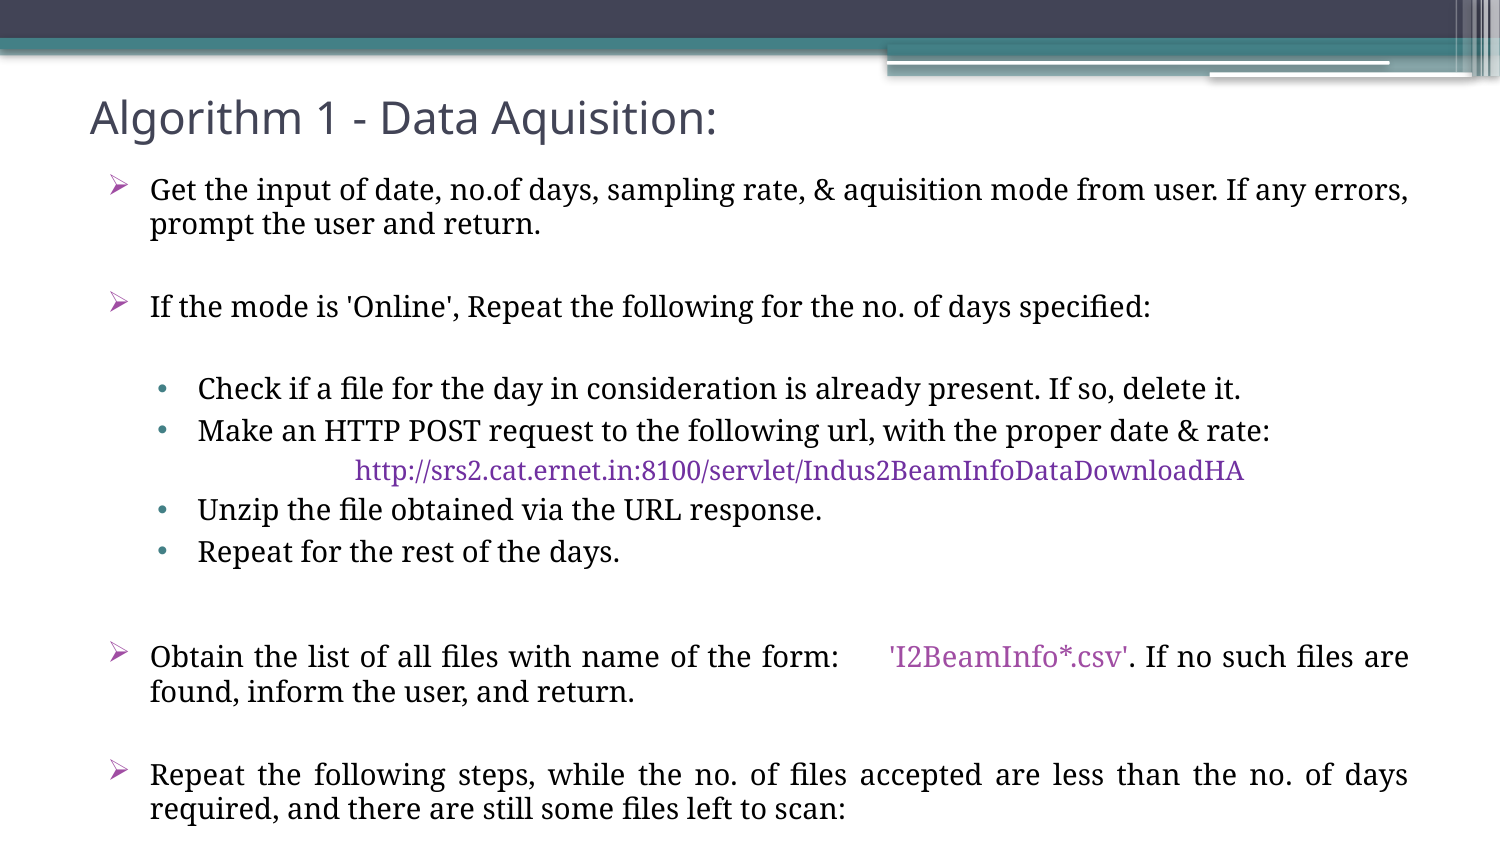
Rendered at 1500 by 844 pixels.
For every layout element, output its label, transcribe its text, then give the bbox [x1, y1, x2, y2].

list Get the input of date, no.of days, sampling rate, & aquisition mode from user. If any errors, prompt the user and return. If the mode is 'Online', Repeat the following for the no. of days specified: Check if a file for the day in consideration is already present. If so, delete it. Make an HTTP POST request to the following url, with the proper date & rate: http://srs2.cat.ernet.in:8100/servlet/Indus2BeamInfoDataDownloadHA Unzip the file obtained via the URL response. Repeat for the rest of the days. Obtain the list of all files with name of the form: 'I2BeamInfo*.csv'. If no such files are found, inform the user, and return. Repeat the following steps, while the no. of files accepted are less than the no. of days required, and there are still some files left to scan: [75, 163, 1425, 832]
title Algorithm 1 - Data Aquisition: [75, 81, 1425, 152]
